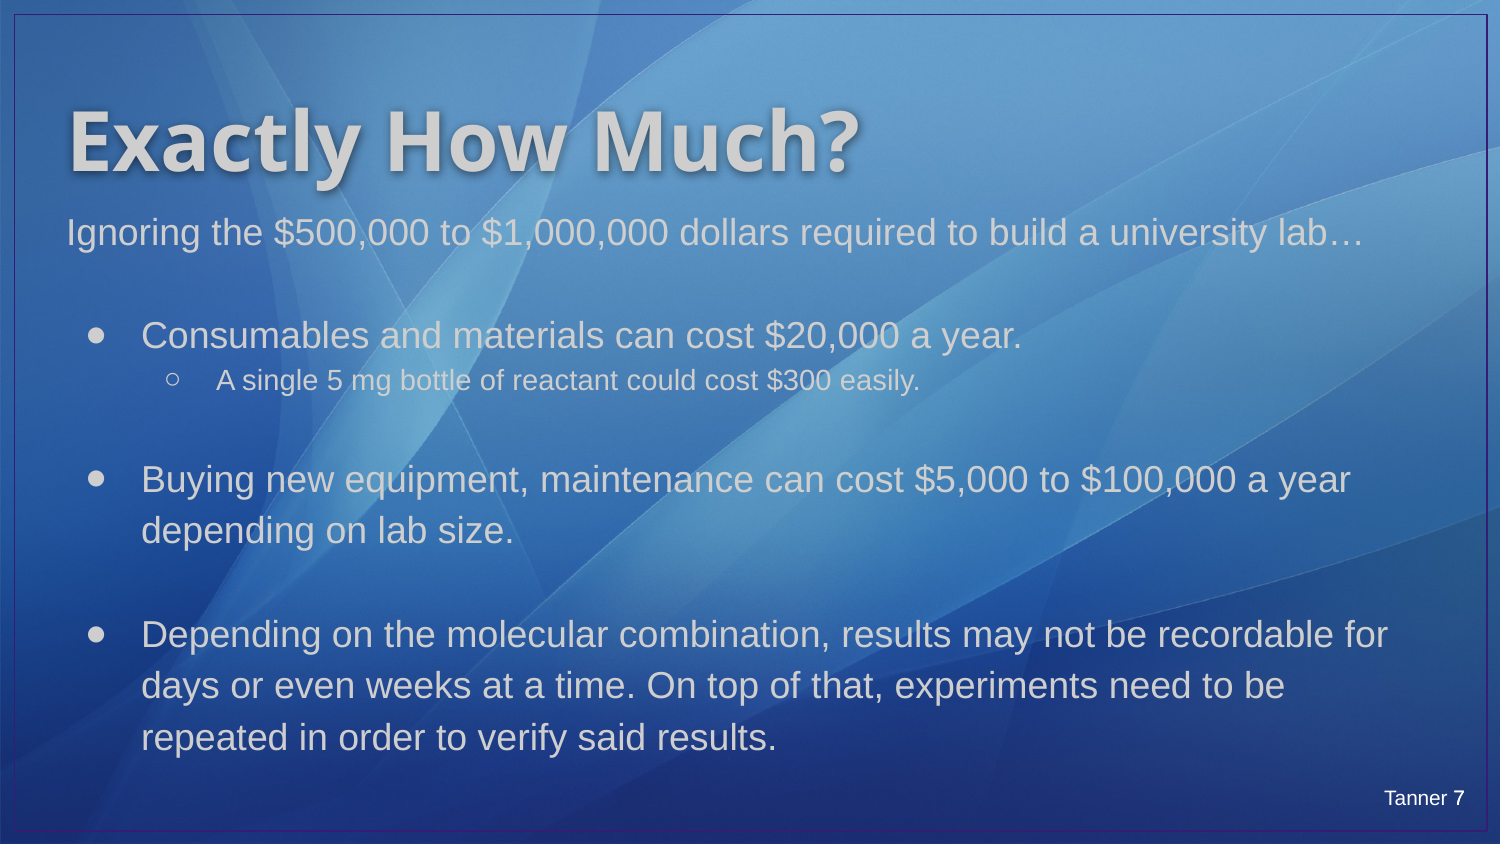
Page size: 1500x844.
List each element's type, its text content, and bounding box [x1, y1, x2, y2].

title Exactly How Much? [51, 72, 1449, 167]
picture [0, 0, 1500, 844]
slide_number Tanner ‹#› [1361, 764, 1480, 830]
list Ignoring the $500,000 to $1,000,000 dollars required to build a university lab… Consumables and materials can cost $20,000 a year. A single 5 mg bottle of reactant could cost $300 easily. Buying new equipment, maintenance can cost $5,000 to $100,000 a year depending on lab size. Depending on the molecular combination, results may not be recordable for days or even weeks at a time. On top of that, experiments need to be repeated in order to verify said results. [51, 185, 1449, 747]
